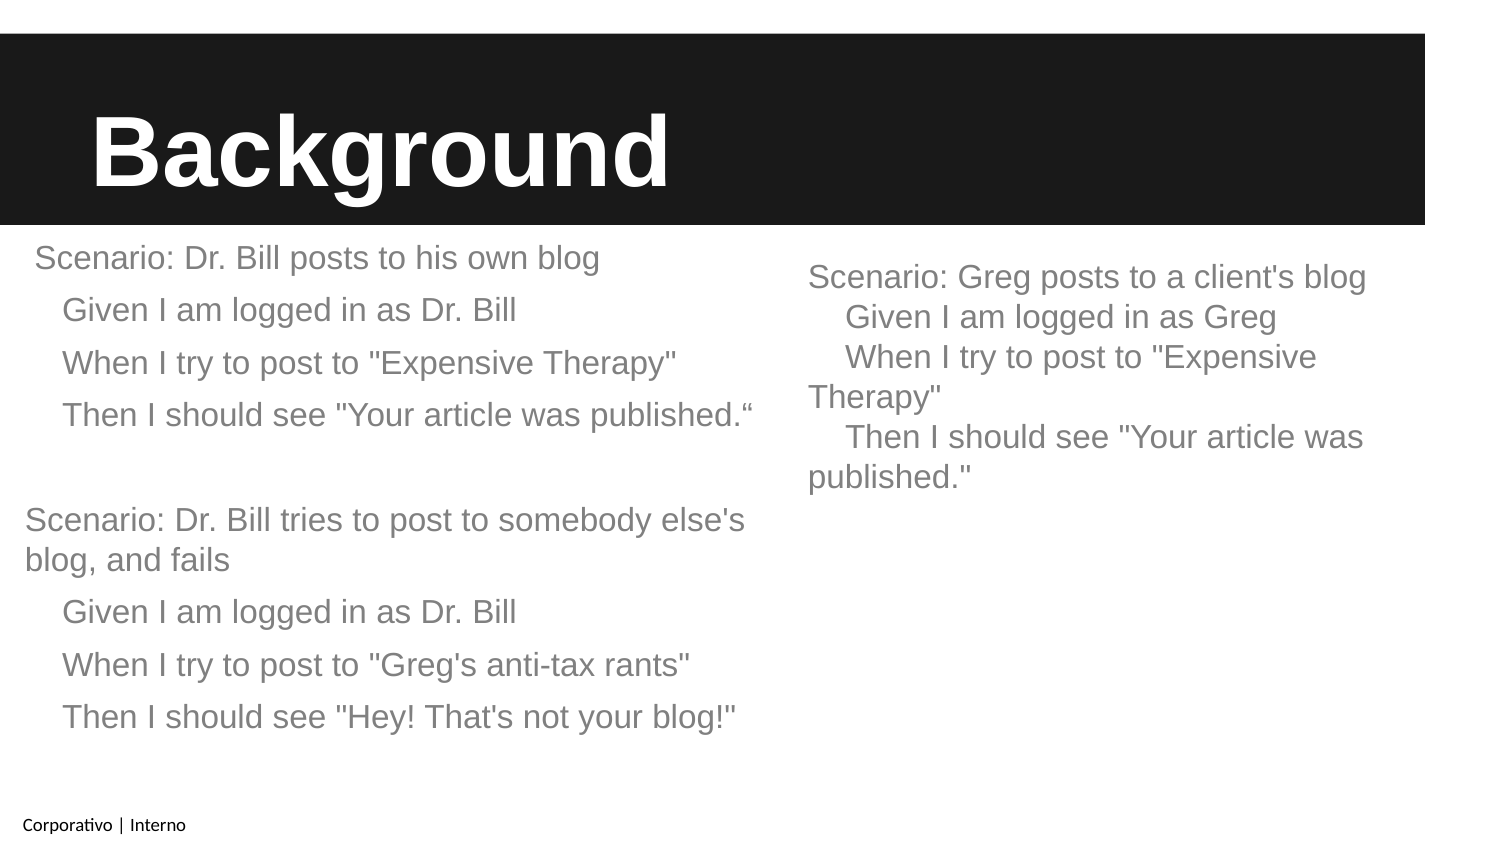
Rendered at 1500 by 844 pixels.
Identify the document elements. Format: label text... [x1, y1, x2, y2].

list Scenario: Dr. Bill posts to his own blog Given I am logged in as Dr. Bill When I try to post to "Expensive Therapy" Then I should see "Your article was published.“ Scenario: Dr. Bill tries to post to somebody else's blog, and fails Given I am logged in as Dr. Bill When I try to post to "Greg's anti-tax rants" Then I should see "Hey! That's not your blog!" [3, 221, 831, 790]
title Background [75, 33, 1425, 221]
text_box Scenario: Greg posts to a client's blog Given I am logged in as Greg When I try to post to "Expensive Therapy" Then I should see "Your article was published." [793, 247, 1463, 502]
